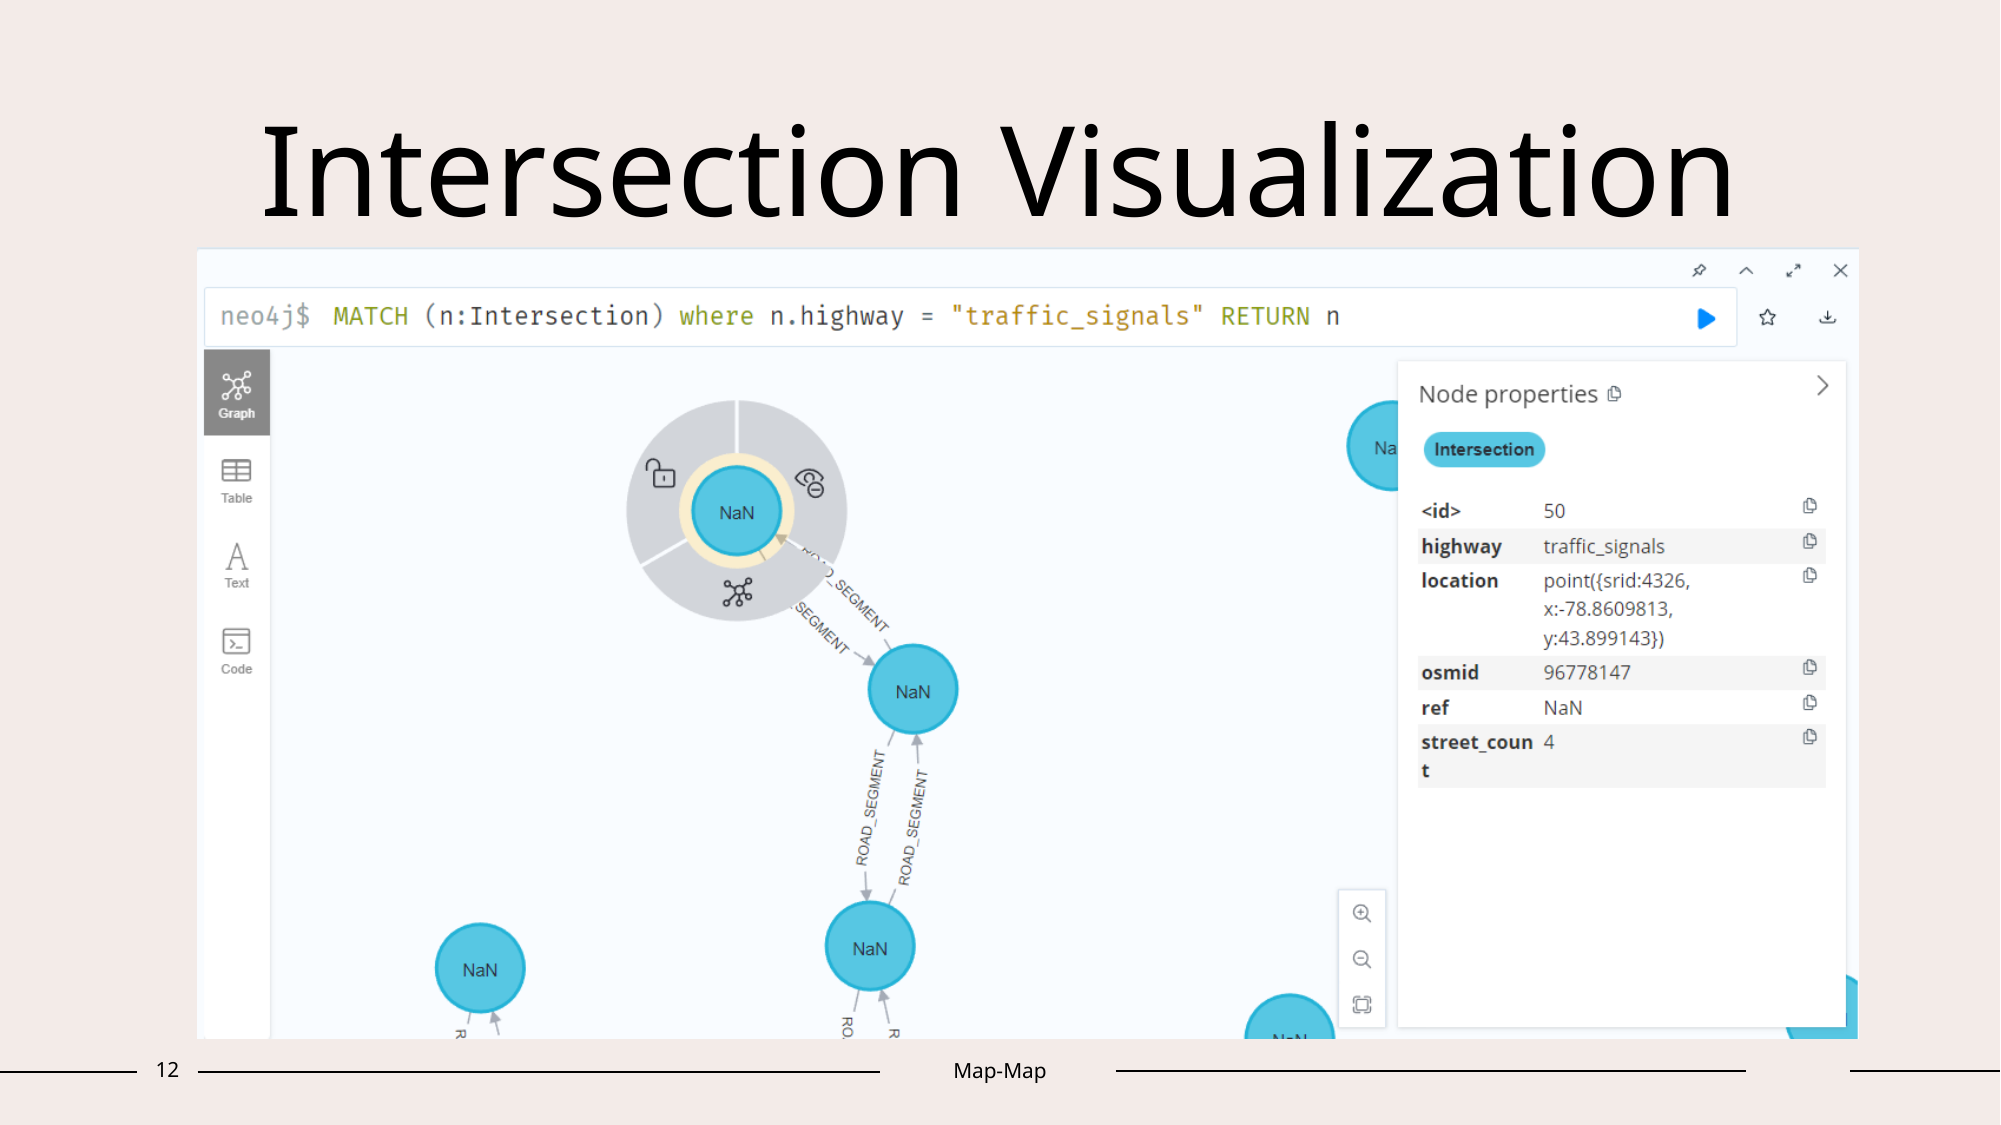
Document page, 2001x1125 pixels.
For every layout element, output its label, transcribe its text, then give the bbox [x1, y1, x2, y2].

slide_number 12 [137, 1050, 198, 1091]
title Intersection Visualization [0, 83, 2000, 251]
picture [197, 247, 1859, 1040]
footer Map-Map [879, 1050, 1120, 1091]
